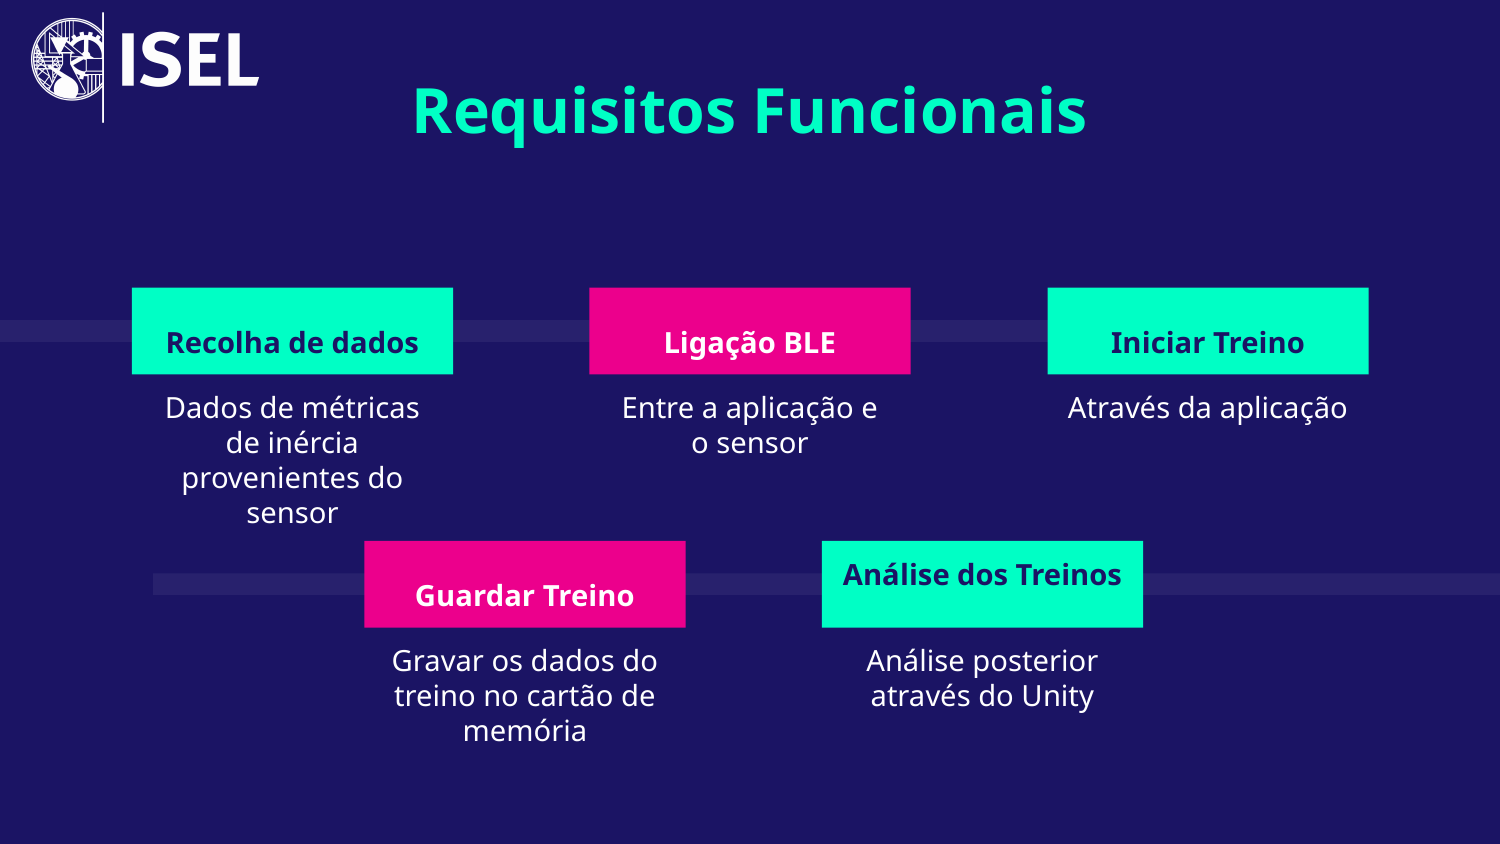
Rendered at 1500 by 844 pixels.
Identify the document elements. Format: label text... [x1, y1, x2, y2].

subtitle Gravar os dados do treino no cartão de memória [369, 628, 681, 737]
subtitle Análise posterior através do Unity [827, 628, 1138, 737]
picture [0, 0, 290, 148]
subtitle Entre a aplicação e o sensor [594, 375, 906, 484]
subtitle Através da aplicação [1052, 375, 1364, 484]
title Requisitos Funcionais [209, 56, 1291, 166]
title Iniciar Treino [1047, 287, 1369, 375]
title Análise dos Treinos [821, 540, 1144, 628]
title Recolha de dados [131, 287, 454, 375]
title Guardar Treino [364, 540, 686, 628]
subtitle Dados de métricas de inércia provenientes do sensor [137, 375, 448, 484]
title Ligação BLE [589, 287, 911, 375]
